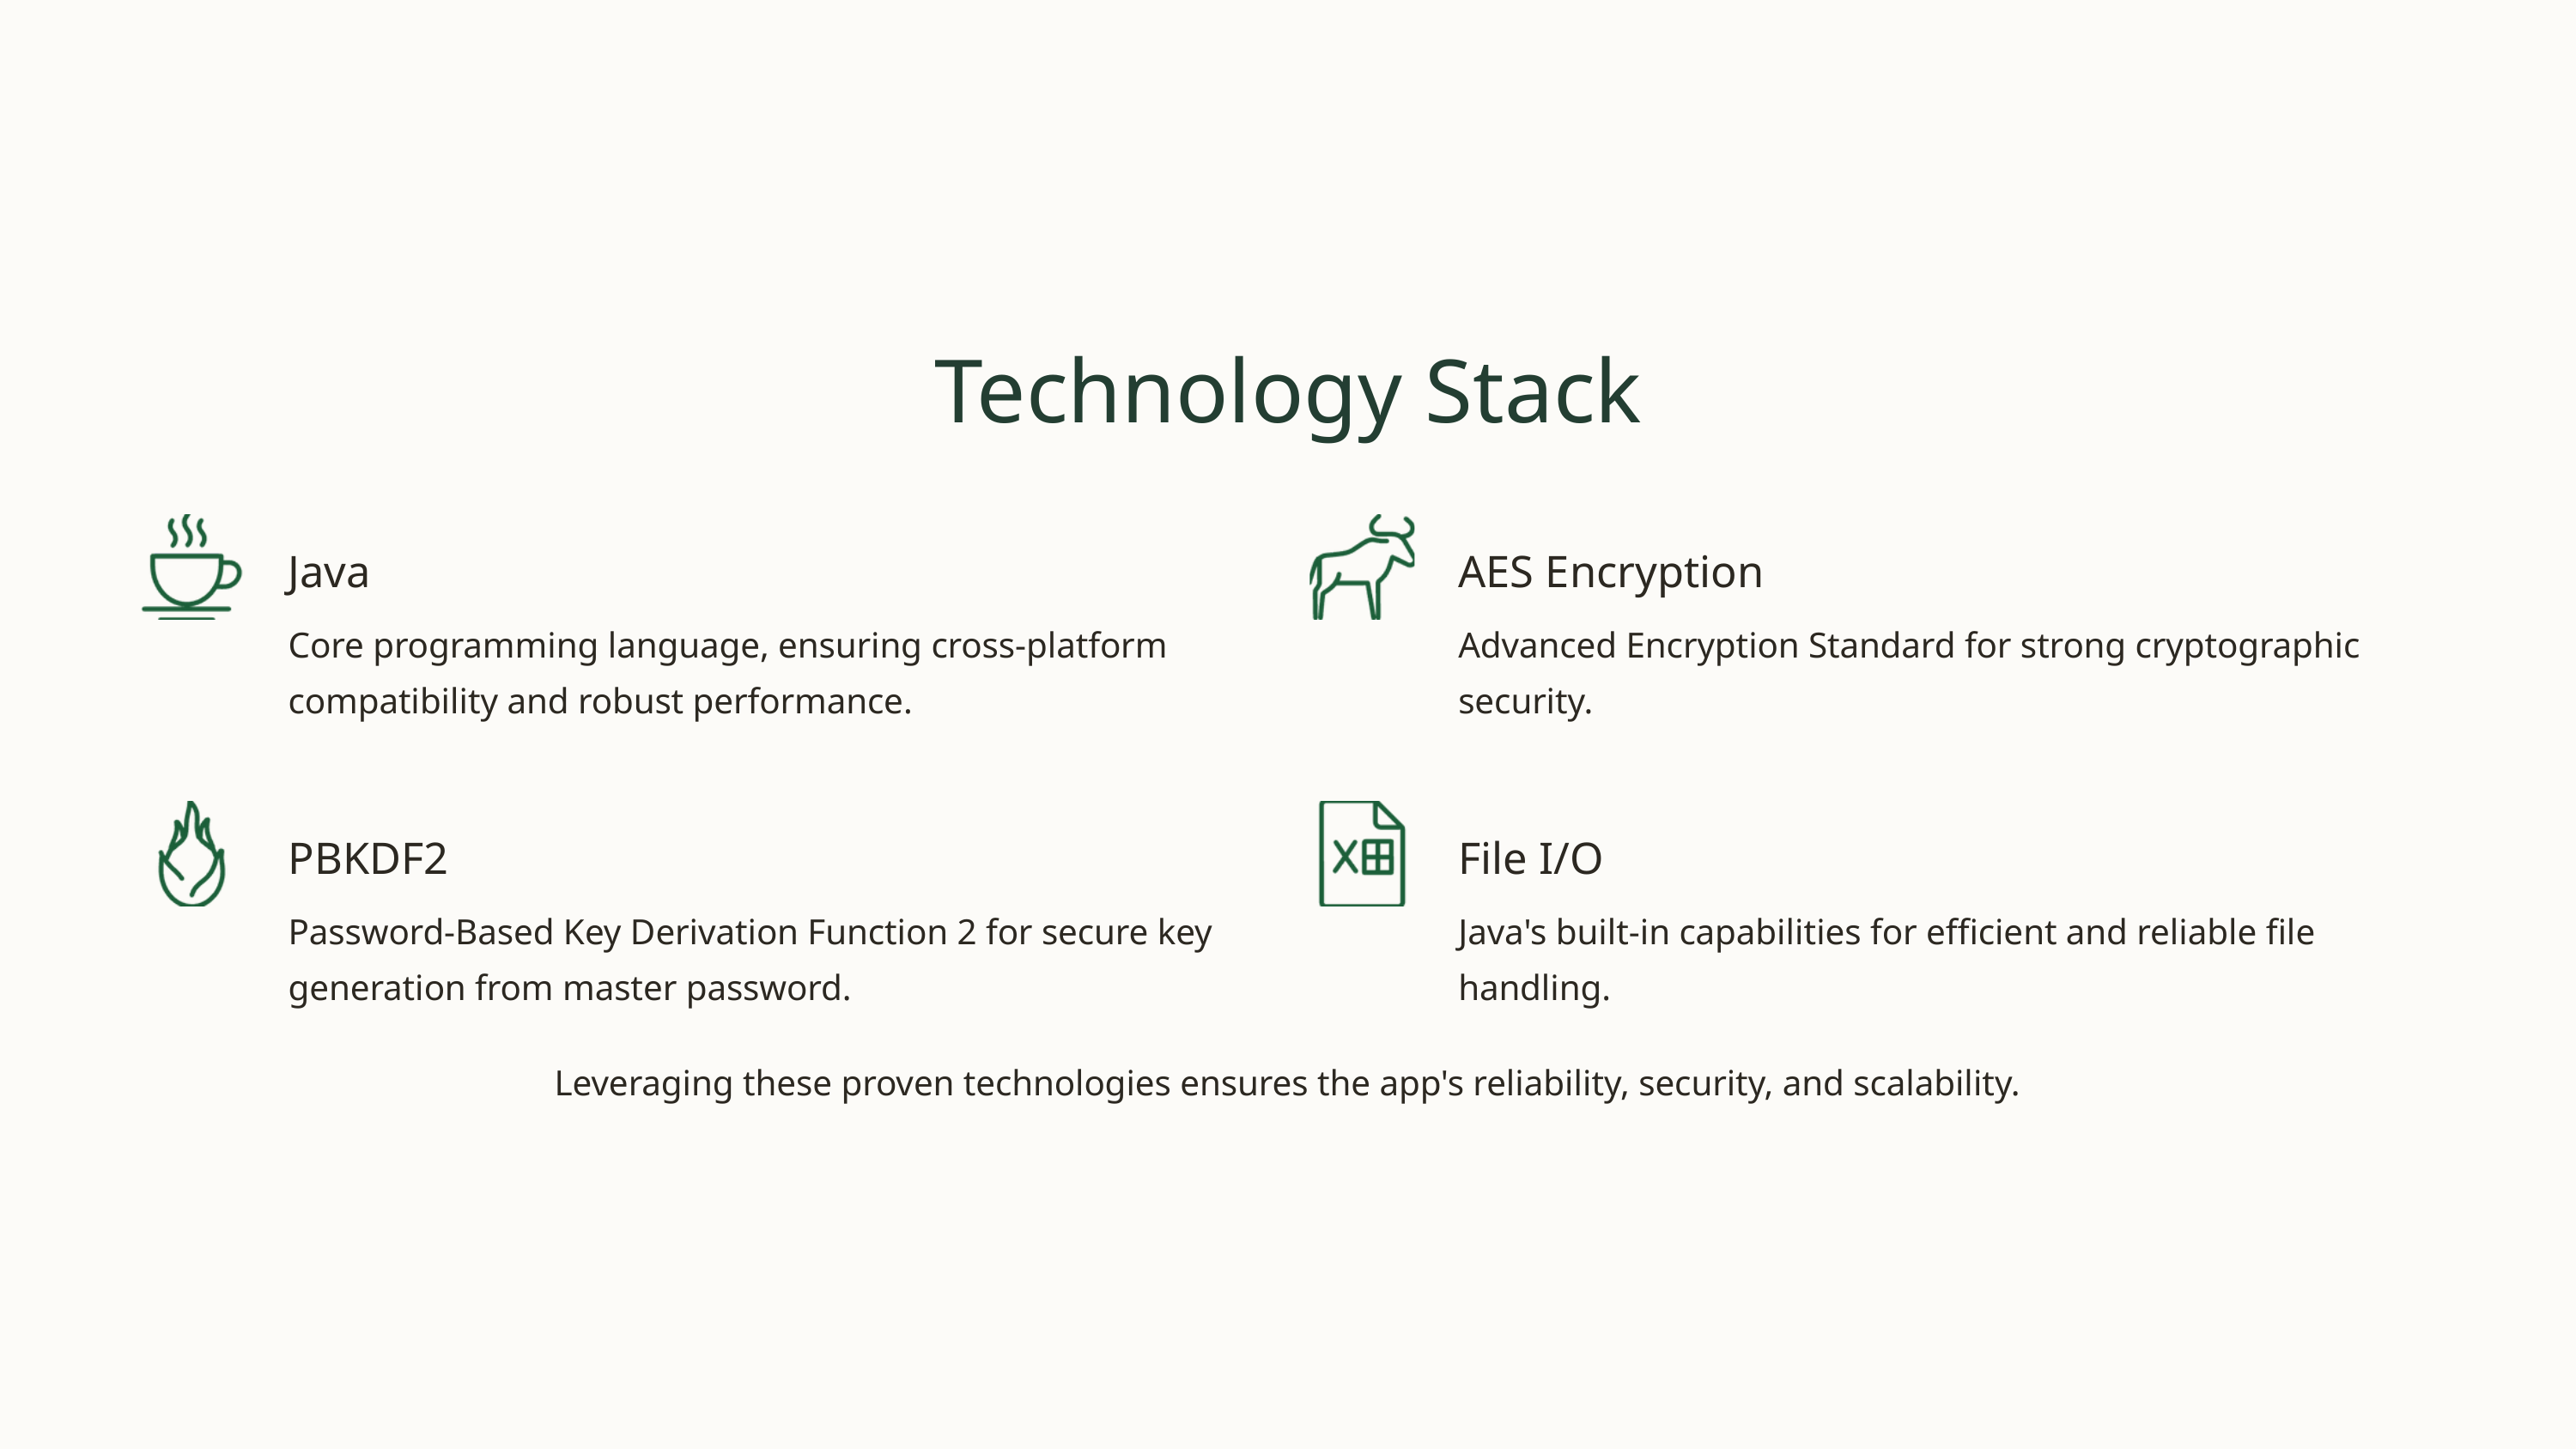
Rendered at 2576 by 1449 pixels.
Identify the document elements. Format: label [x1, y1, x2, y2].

text_box [139, 800, 246, 906]
text_box [1309, 514, 1415, 620]
text_box [1309, 800, 1415, 906]
text_box [0, 0, 2576, 1449]
text_box [139, 514, 246, 620]
